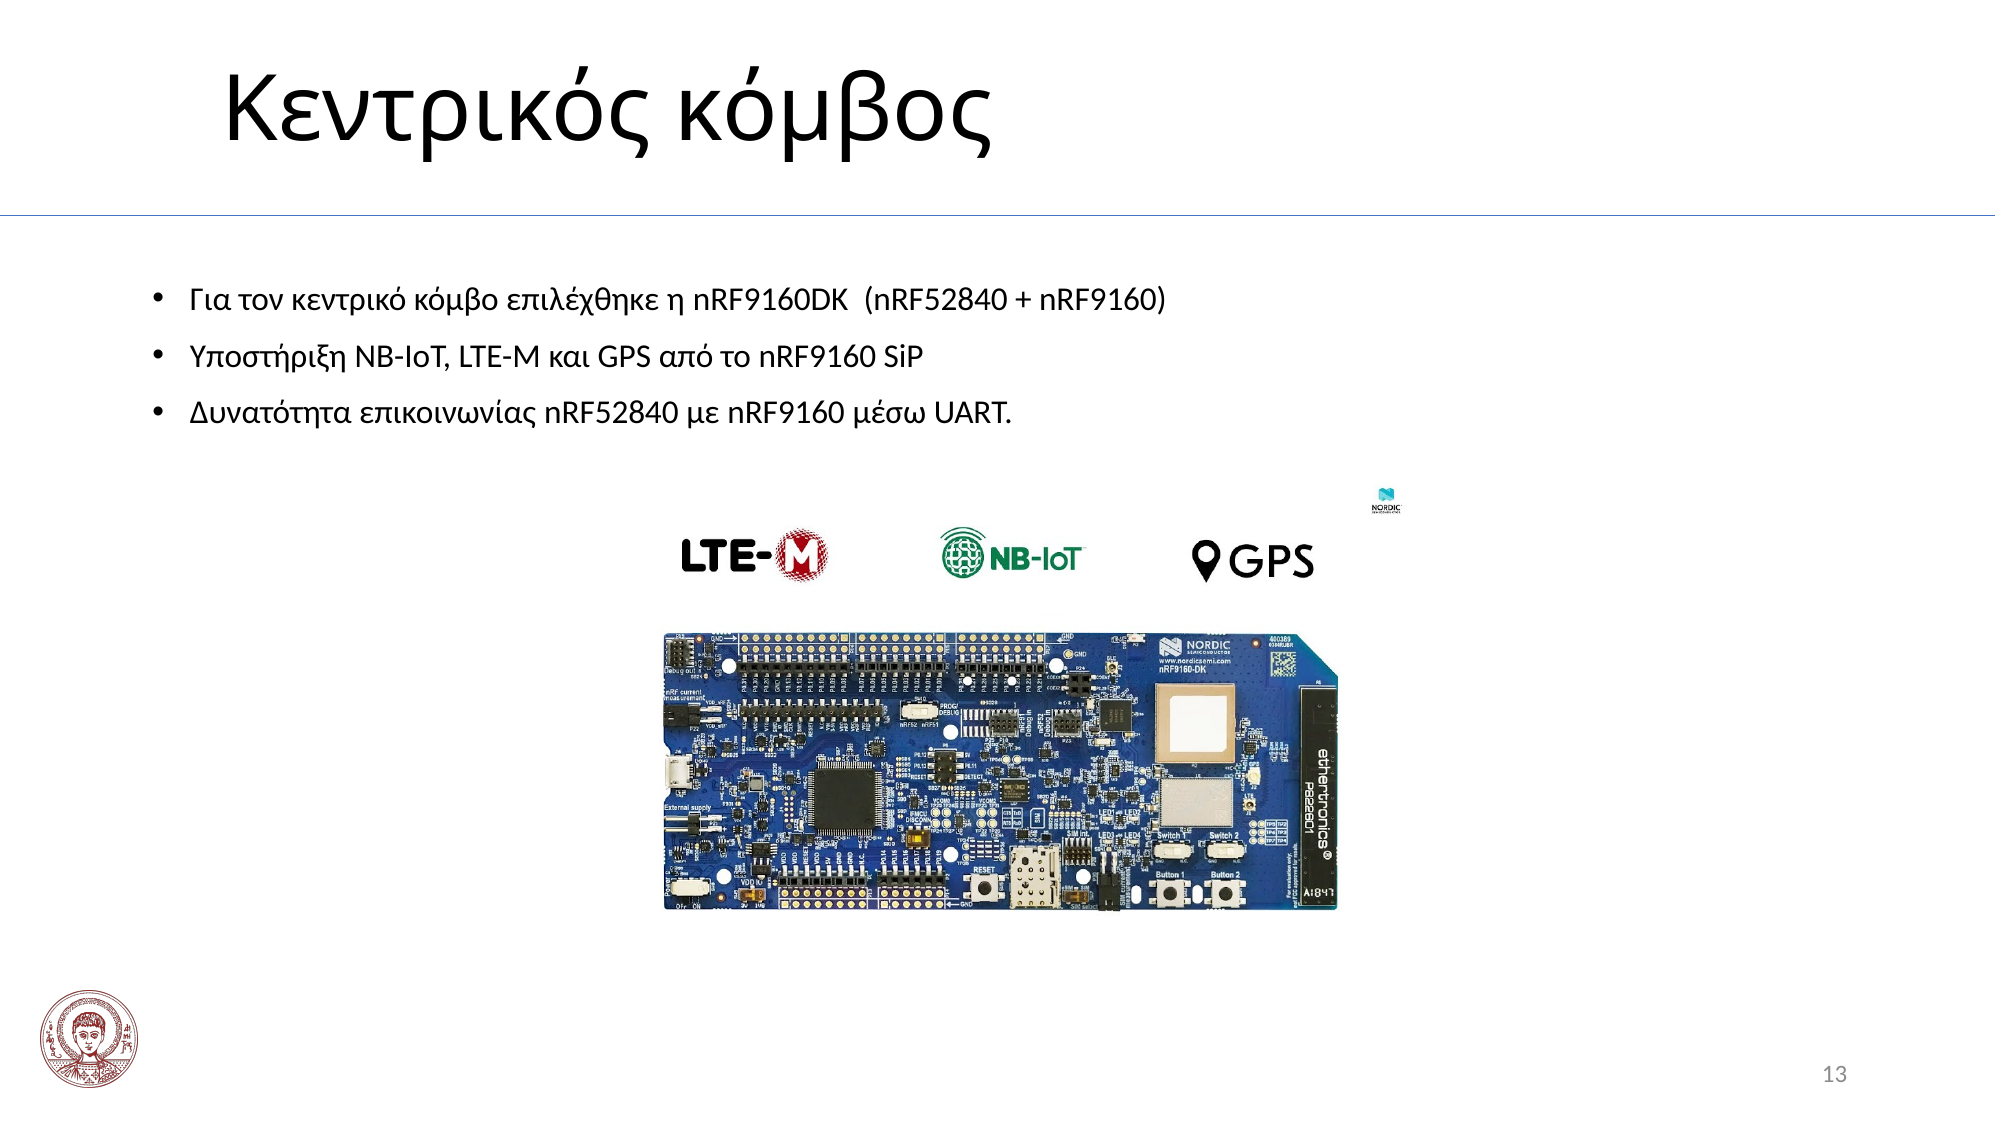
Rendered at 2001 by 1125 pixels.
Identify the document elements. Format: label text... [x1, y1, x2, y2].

picture [560, 471, 1439, 965]
title Κεντρικός κόμβος [206, 37, 1793, 186]
picture [40, 990, 138, 1088]
slide_number 13 [1412, 1042, 1863, 1103]
list Για τον κεντρικό κόμβο επιλέχθηκε η nRF9160DK (nRF52840 + nRF9160) Υποστήριξη NB-IoT, LTE-M και GPS από το nRF9160 SiP Δυνατότητα επικοινωνίας nRF52840 με nRF9160 μέσω UART. [137, 274, 1763, 446]
